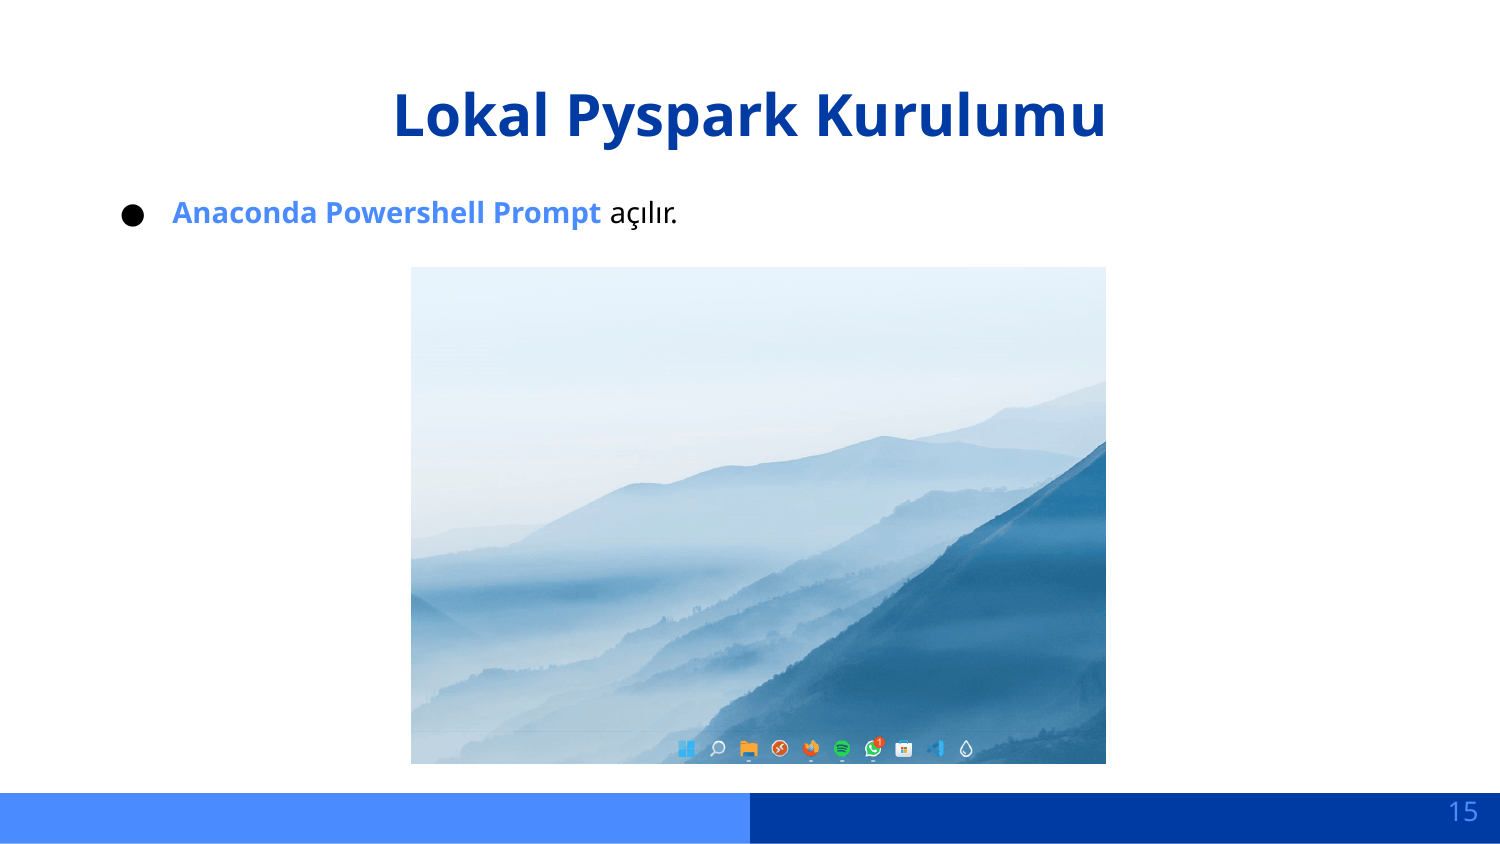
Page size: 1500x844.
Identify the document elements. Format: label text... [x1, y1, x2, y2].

title Lokal Pyspark Kurulumu [117, 62, 1383, 157]
slide_number 15 [1403, 779, 1494, 844]
text_box Anaconda Powershell Prompt açılır. [82, 179, 1435, 245]
picture [411, 267, 1106, 765]
